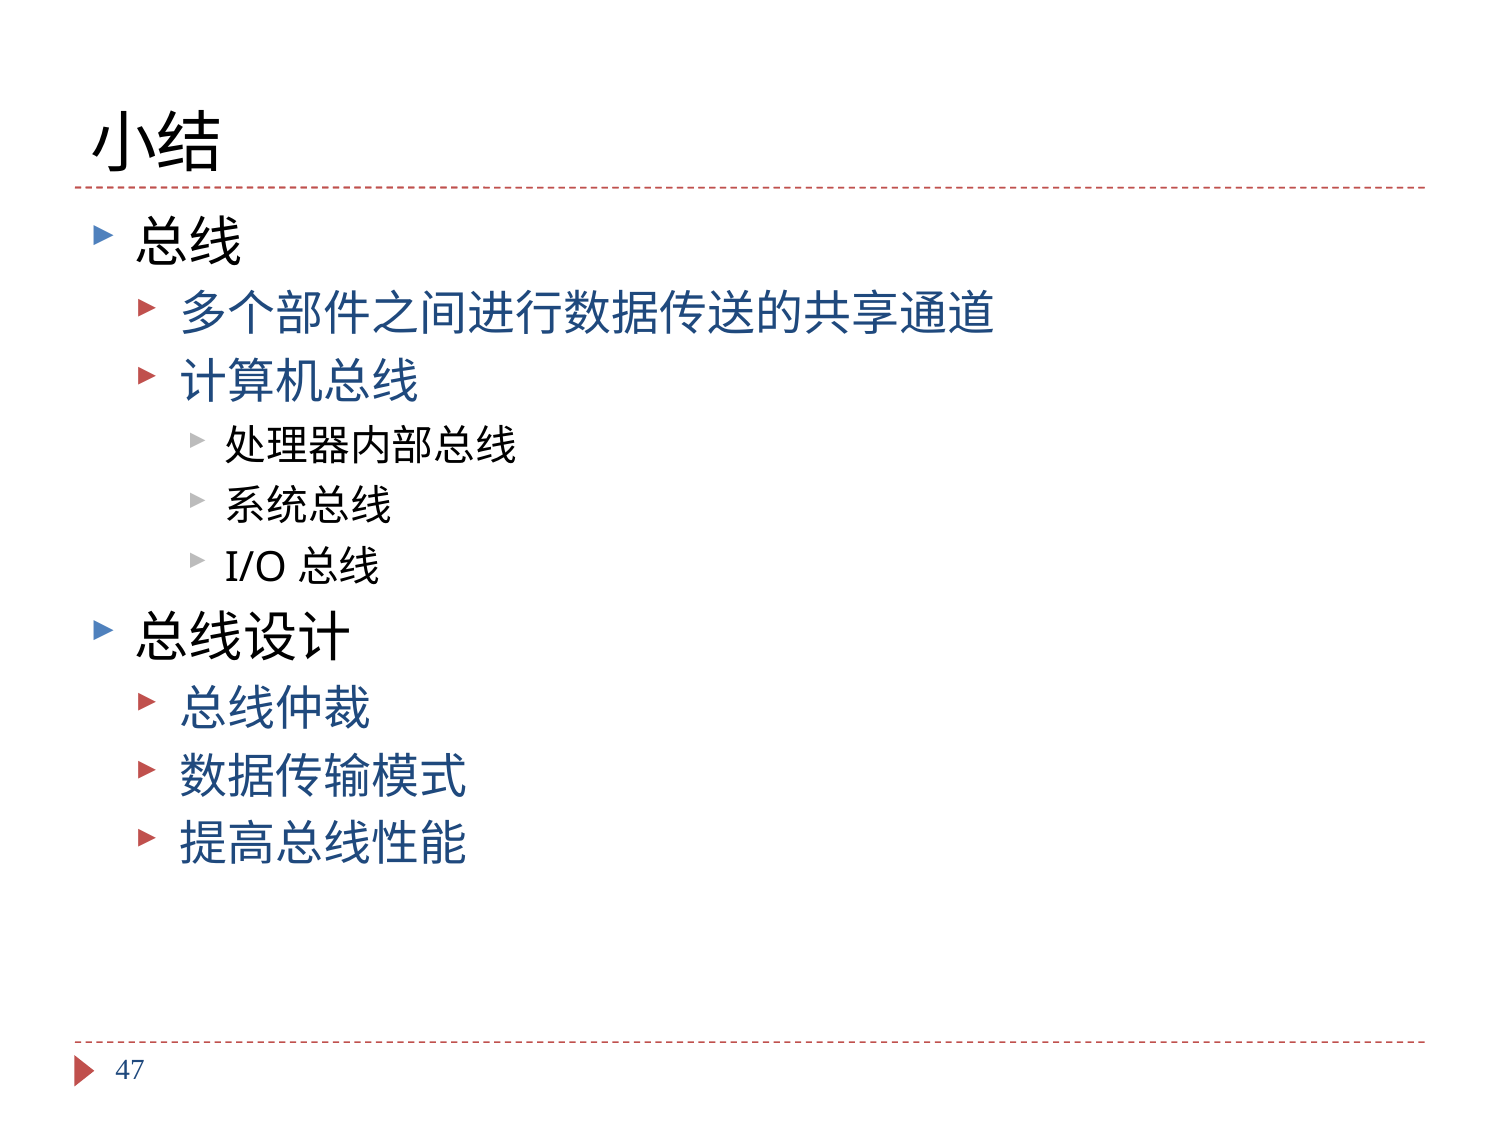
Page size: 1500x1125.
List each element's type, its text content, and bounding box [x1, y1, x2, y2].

title 小结 [75, 24, 1425, 188]
list 总线 多个部件之间进行数据传送的共享通道 计算机总线 处理器内部总线 系统总线 I/O总线 总线设计 总线仲裁 数据传输模式 提高总线性能 [75, 200, 1425, 1006]
slide_number 47 [100, 1042, 426, 1103]
